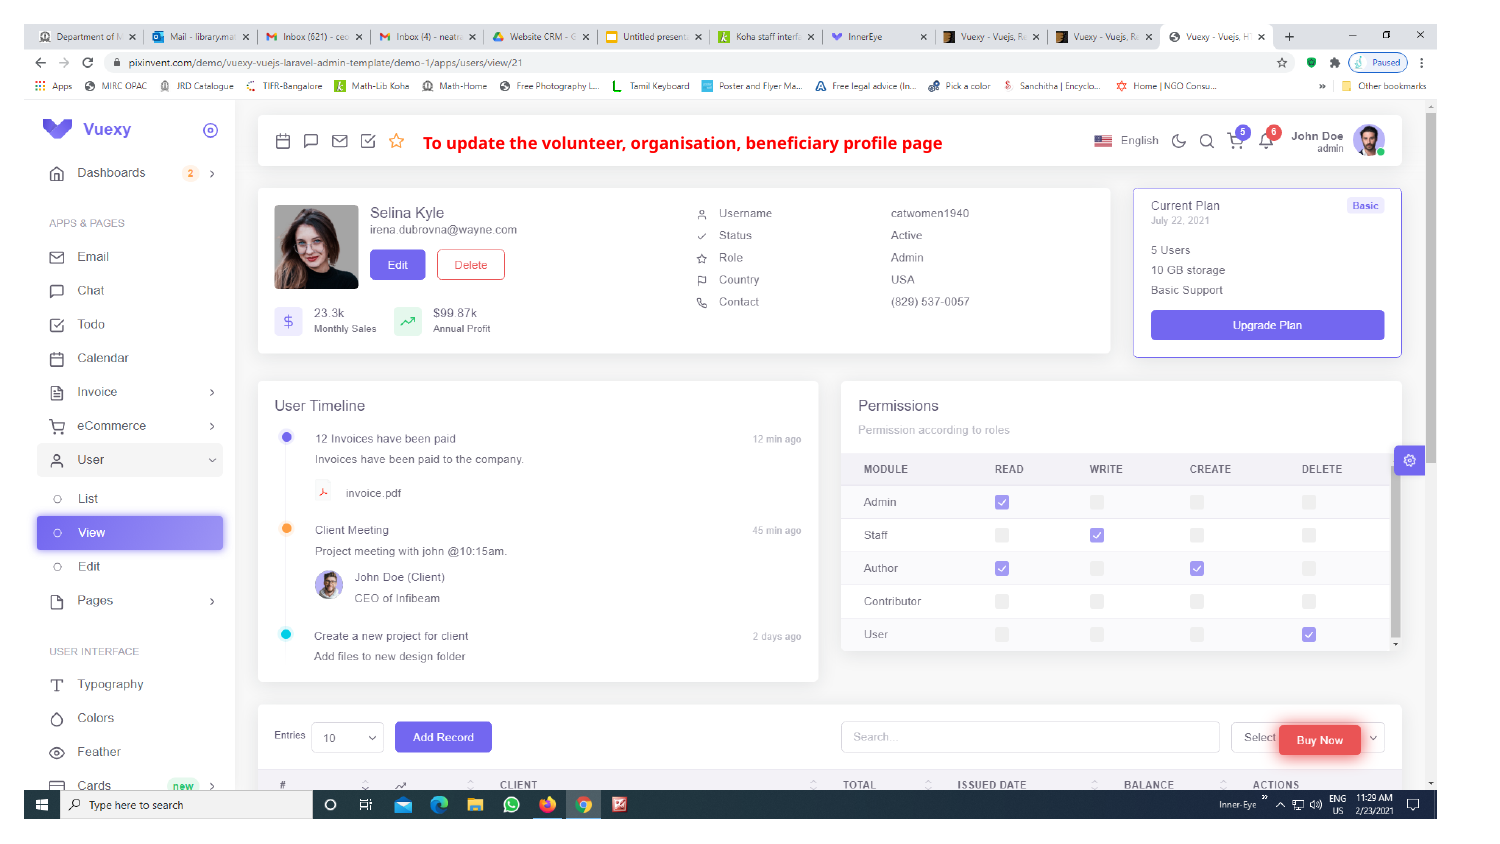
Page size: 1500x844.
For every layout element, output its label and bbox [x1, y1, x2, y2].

picture [24, 24, 1437, 819]
